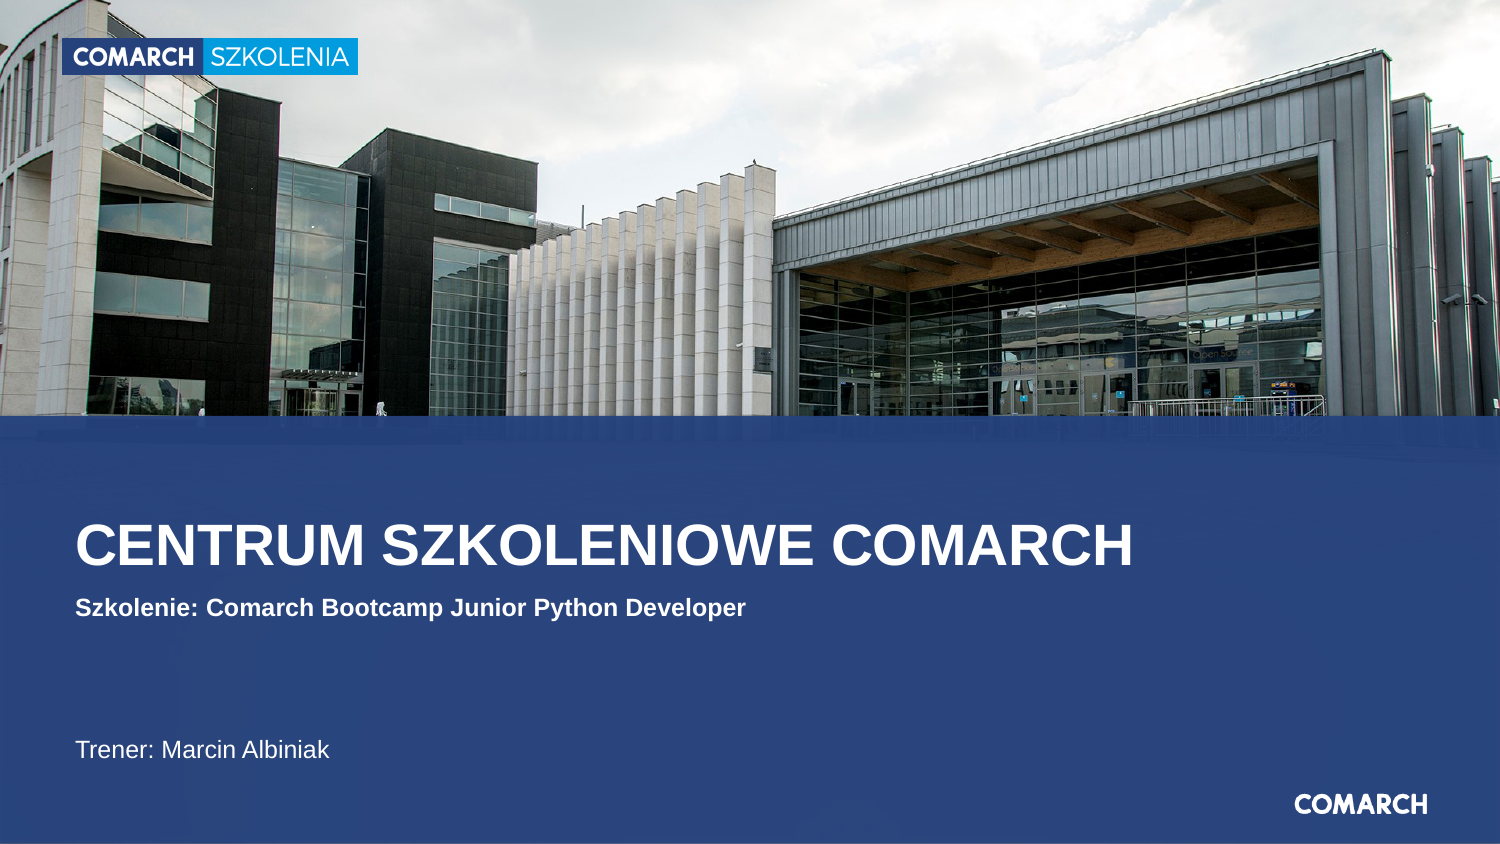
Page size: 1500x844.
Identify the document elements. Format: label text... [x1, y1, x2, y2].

subtitle Szkolenie: Comarch Bootcamp Junior Python Developer [75, 584, 1425, 675]
title CENTRUM SZKOLENIOWE COMARCH [75, 415, 1425, 584]
list Trener: Marcin Albiniak [75, 722, 732, 769]
picture [1294, 793, 1427, 814]
picture [0, 0, 1500, 415]
